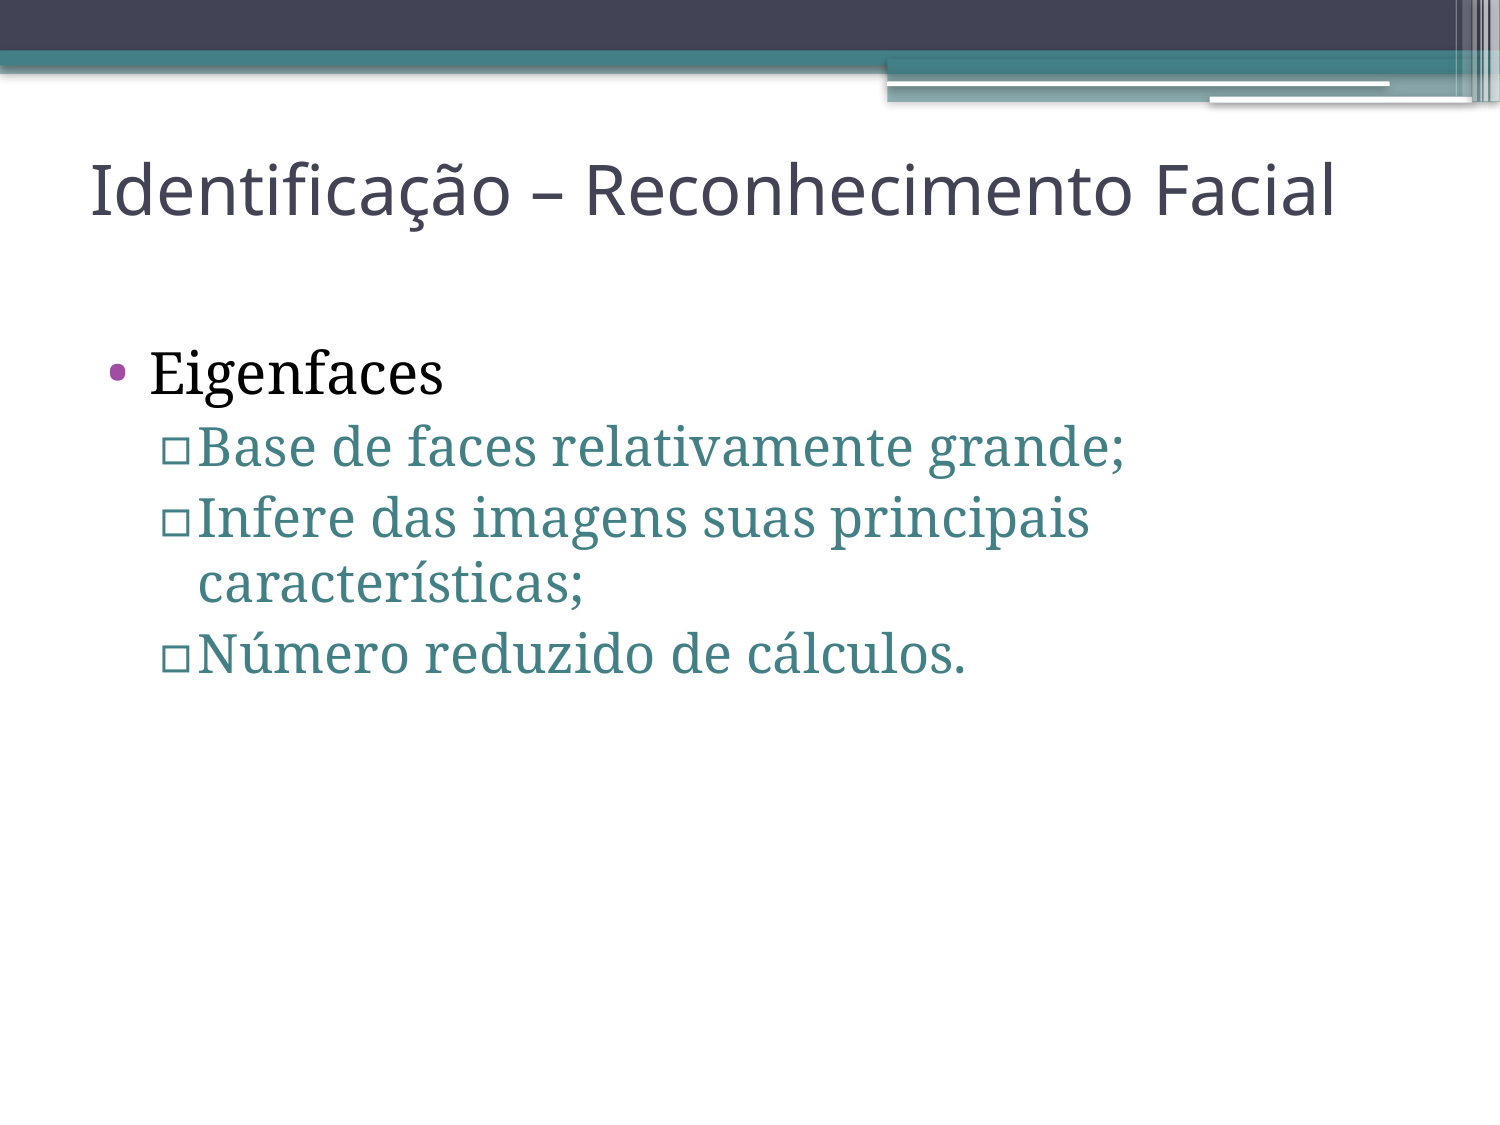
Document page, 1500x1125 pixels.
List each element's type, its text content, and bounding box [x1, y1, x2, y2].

title Identificação – Reconhecimento Facial [75, 99, 1425, 275]
list Eigenfaces Base de faces relativamente grande; Infere das imagens suas principais características; Número reduzido de cálculos. [75, 328, 1425, 1079]
